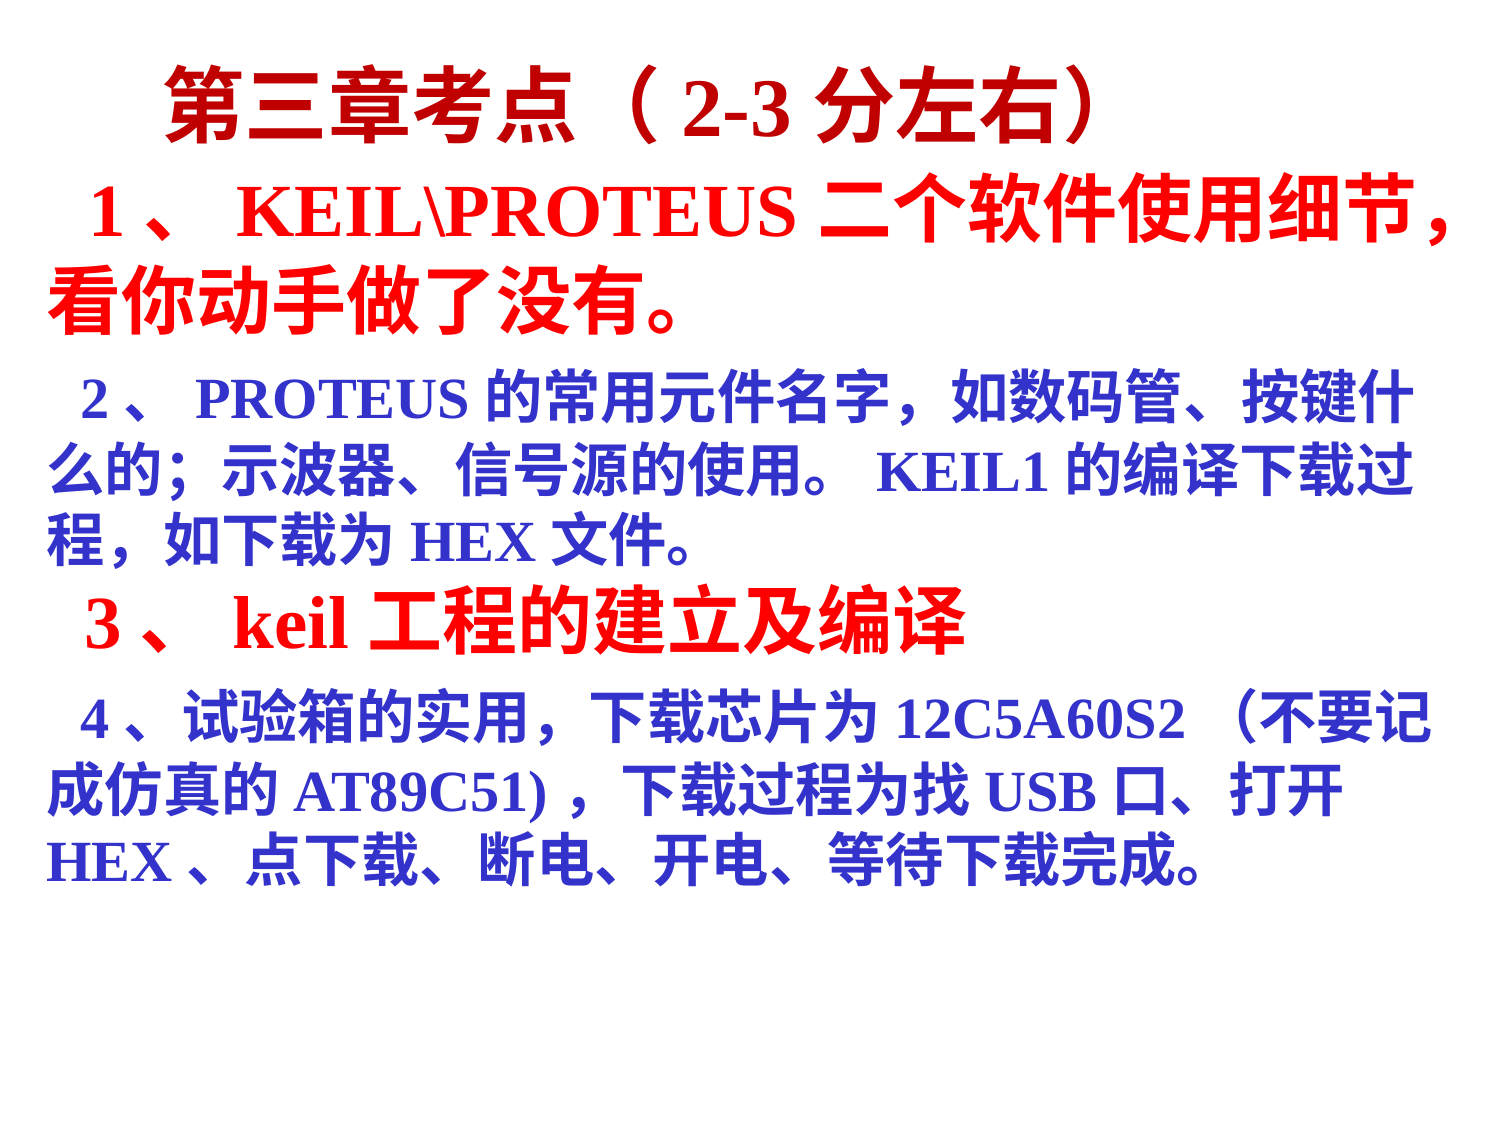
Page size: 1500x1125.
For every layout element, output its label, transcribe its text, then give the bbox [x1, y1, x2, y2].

text_box 第三章考点（2-3分左右） 1、KEIL\PROTEUS二个软件使用细节，看你动手做了没有。 2、PROTEUS的常用元件名字，如数码管、按键什么的；示波器、信号源的使用。KEIL1的编译下载过程，如下载为HEX文件。 3、keil工程的建立及编译 4、试验箱的实用，下载芯片为12C5A60S2（不要记成仿真的AT89C51)，下载过程为找USB口、打开HEX、点下载、断电、开电、等待下载完成。 [31, 46, 1469, 971]
